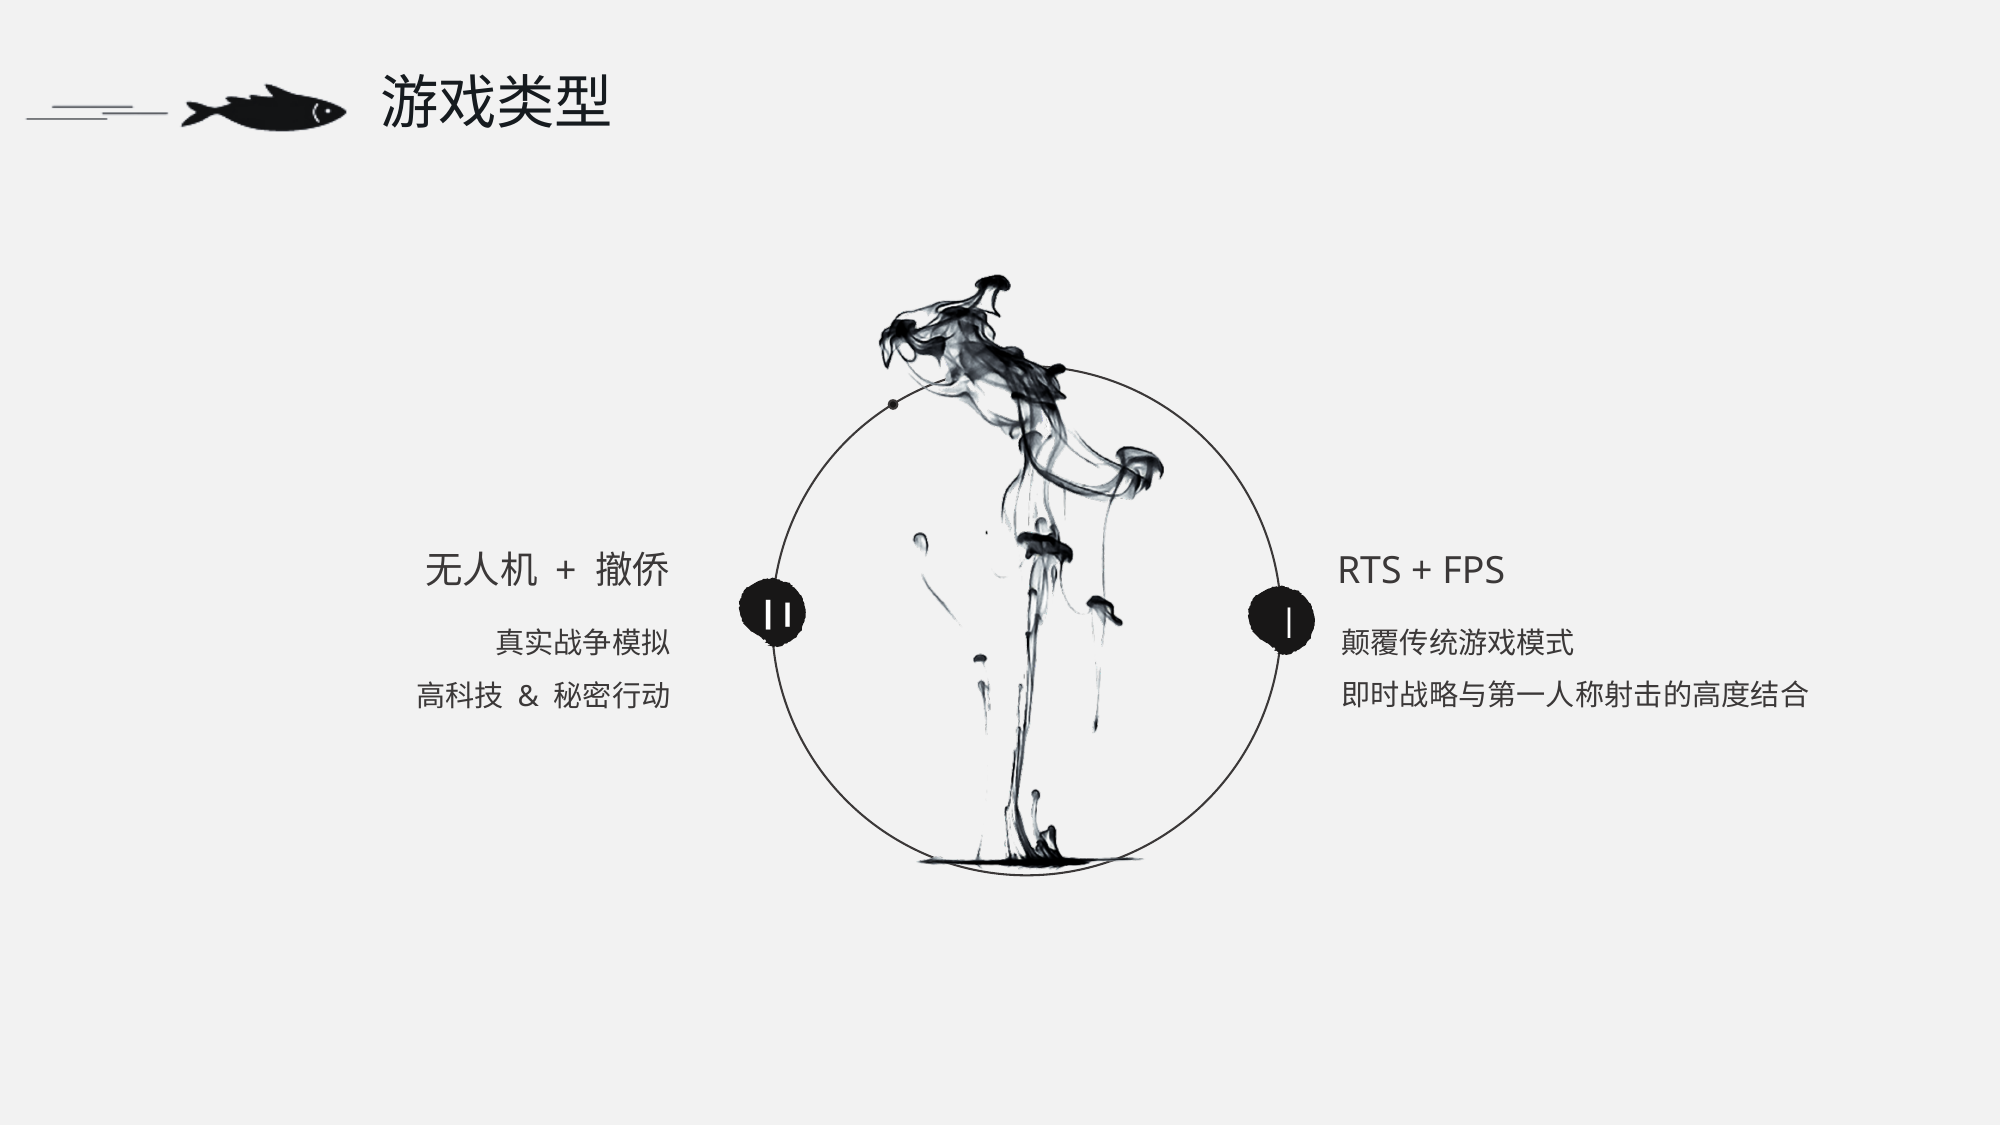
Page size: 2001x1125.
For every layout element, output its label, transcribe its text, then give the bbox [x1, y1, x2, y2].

text_box 颠覆传统游戏模式 即时战略与第一人称射击的高度结合 [1326, 599, 1924, 719]
text_box 游戏类型 [400, 57, 642, 143]
text_box RTS + FPS [1322, 538, 1646, 599]
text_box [772, 366, 853, 876]
text_box 真实战争模拟 高科技 & 秘密行动 [88, 599, 686, 720]
picture [0, 34, 400, 166]
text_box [1171, 366, 1287, 876]
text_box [1245, 585, 1317, 657]
picture [853, 242, 1171, 913]
text_box 无人机 + 撤侨 [406, 538, 686, 599]
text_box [736, 577, 808, 649]
